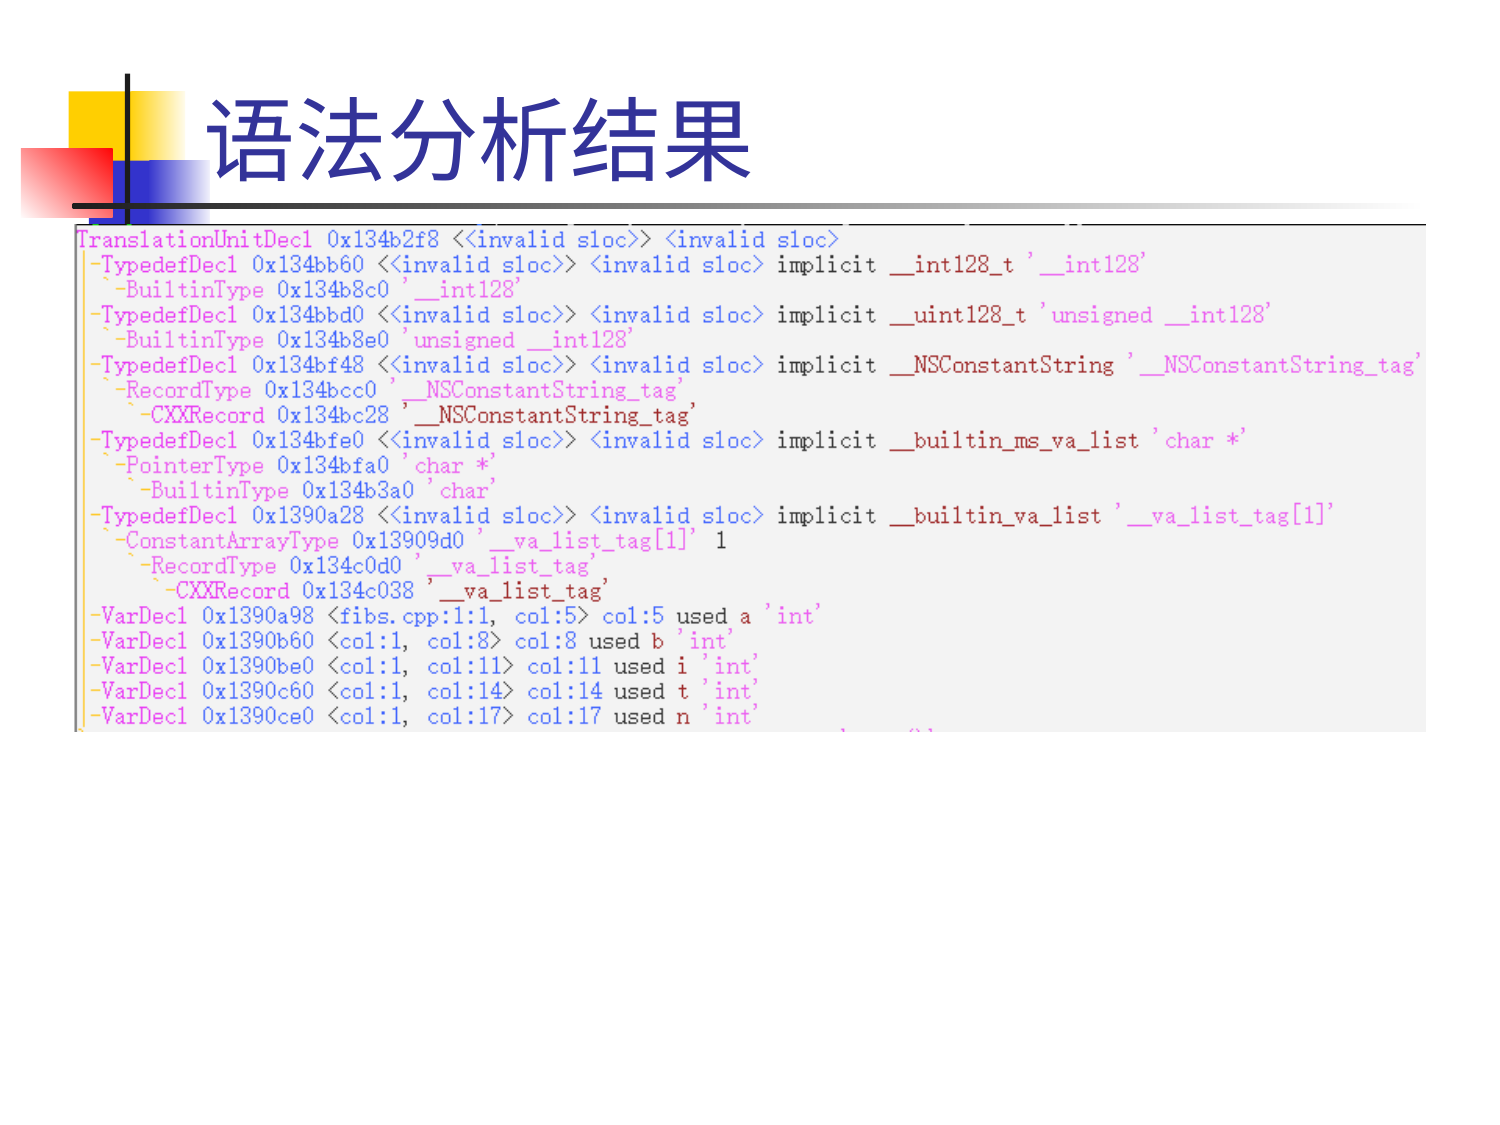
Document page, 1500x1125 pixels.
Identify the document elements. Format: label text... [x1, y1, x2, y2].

title 语法分析结果 [188, 12, 1468, 200]
picture [73, 224, 1426, 732]
